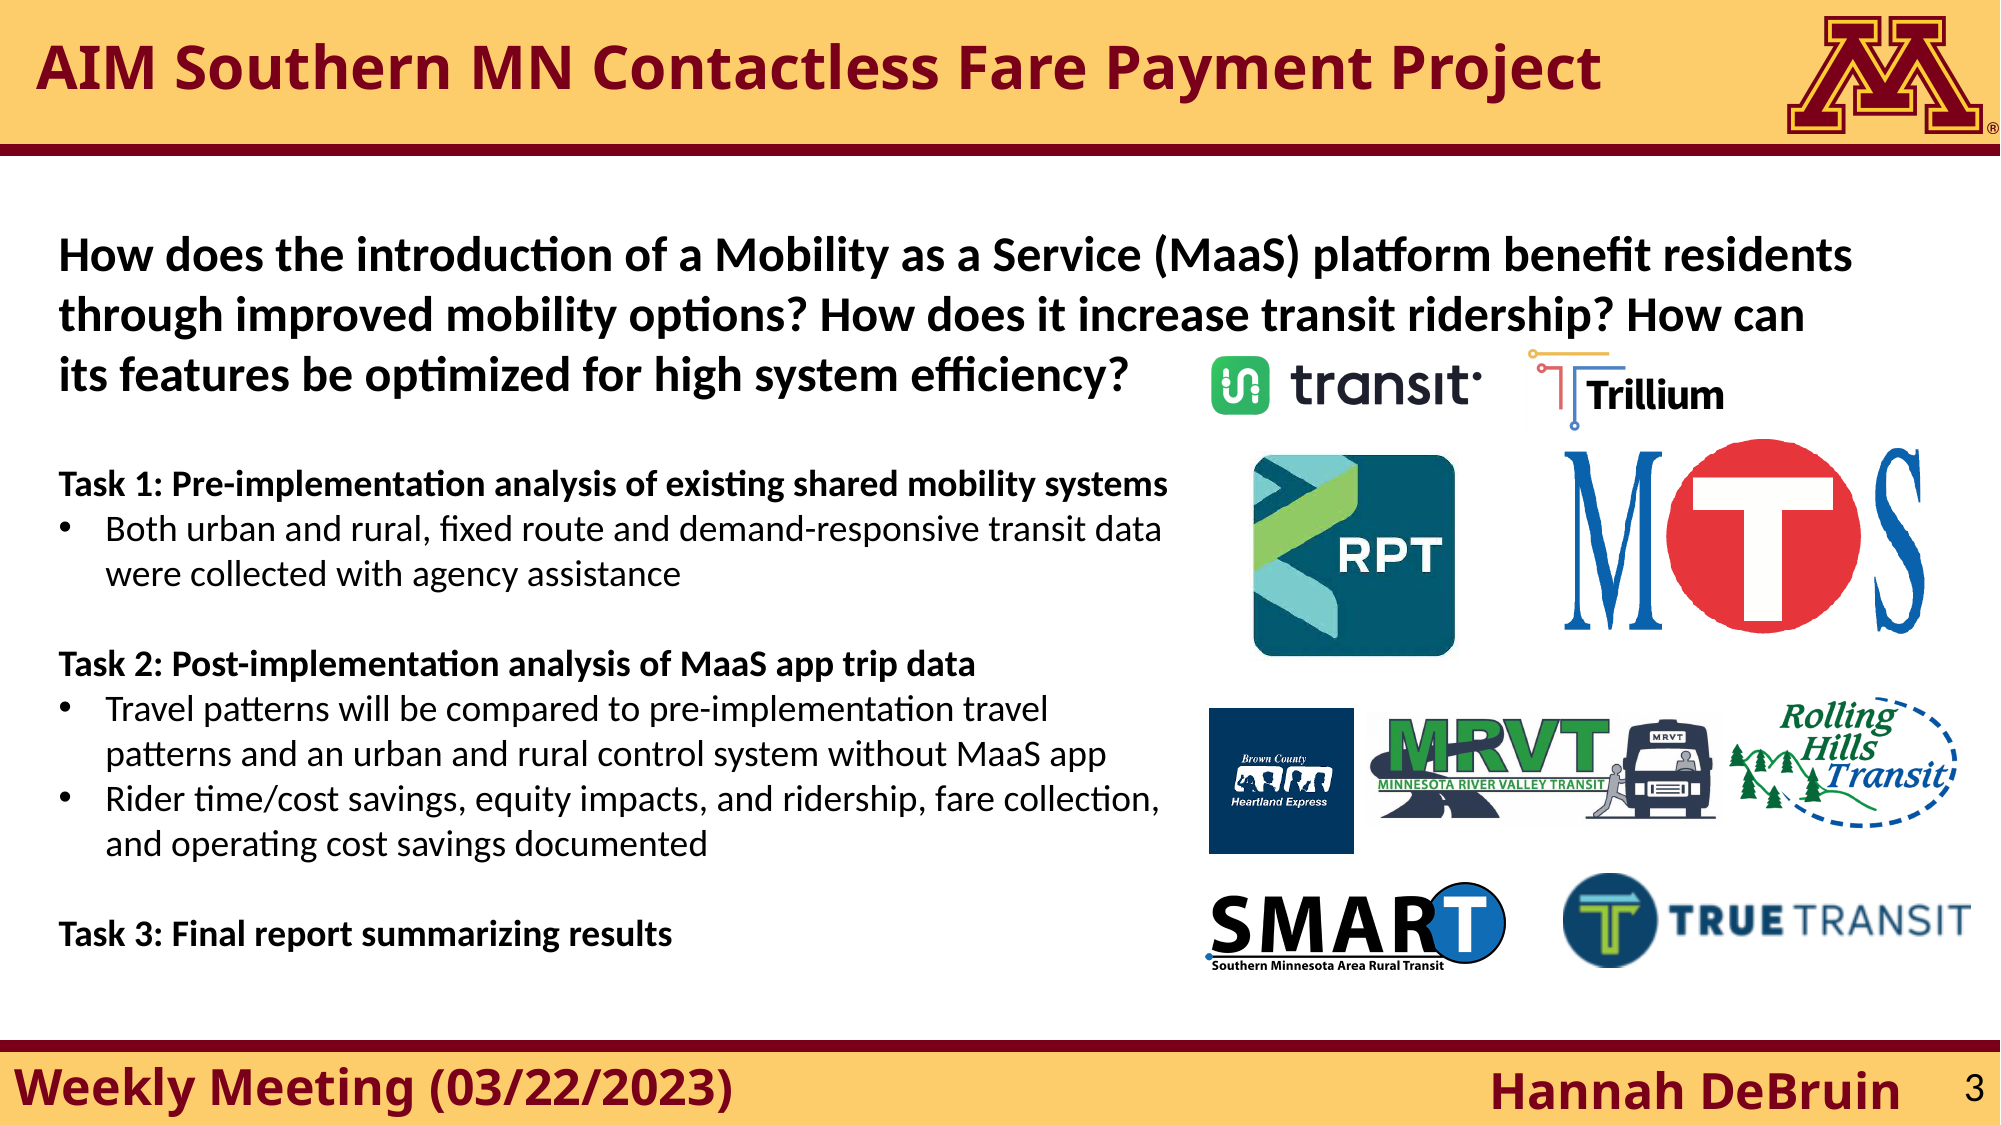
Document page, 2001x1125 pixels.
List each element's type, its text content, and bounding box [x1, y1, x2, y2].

text_box Task 1: Pre-implementation analysis of existing shared mobility systems Both urban and rural, fixed route and demand-responsive transit data were collected with agency assistance Task 2: Post-implementation analysis of MaaS app trip data Travel patterns will be compared to pre-implementation travel patterns and an urban and rural control system without MaaS app Rider time/cost savings, equity impacts, and ridership, fare collection, and operating cost savings documented Task 3: Final report summarizing results [43, 451, 1195, 1007]
picture [1205, 882, 1506, 970]
text_box AIM Southern MN Contactless Fare Payment Project [21, 29, 1749, 144]
text_box [0, 0, 2000, 144]
text_box [0, 1052, 1550, 1125]
text_box Weekly Meeting (03/22/2023) [0, 1053, 1000, 1125]
picture [1786, 14, 2000, 136]
text_box How does the introduction of a Mobility as a Service (MaaS) platform benefit residents through improved mobility options? How does it increase transit ridership? How can its features be optimized for high system efficiency? [43, 214, 1878, 409]
picture [1209, 708, 1354, 854]
picture [1563, 873, 1971, 968]
picture [1194, 338, 1926, 635]
picture [1248, 451, 1459, 661]
slide_number 3 [1550, 1052, 2000, 1125]
text_box Hannah DeBruin [1249, 1053, 1550, 1125]
picture [1727, 694, 1960, 831]
picture [1366, 711, 1723, 827]
